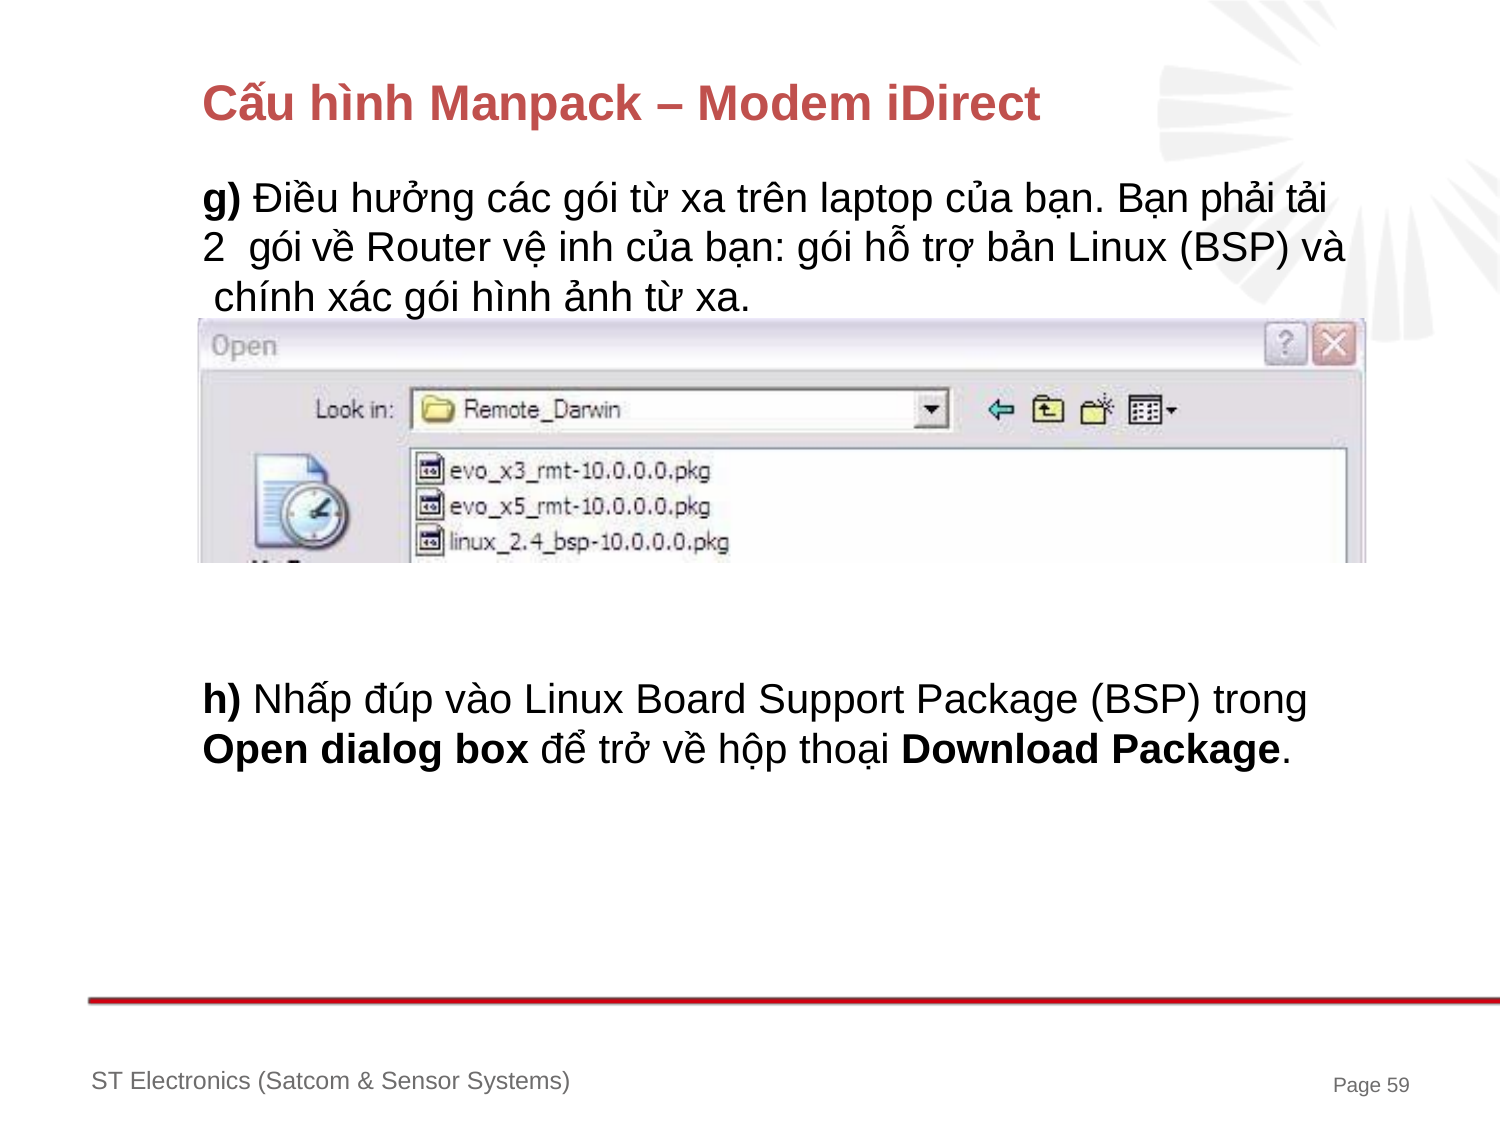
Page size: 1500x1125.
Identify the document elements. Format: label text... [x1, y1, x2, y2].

title Cấu hình Manpack – Modem iDirect [74, 50, 1426, 259]
text_box h) Nhấp đúp vào Linux Board Support Package (BSP) trong Open dialog box để trở về hộp thoại Download Package. [200, 671, 1310, 772]
text_box ST Electronics (Satcom & Sensor Systems) [89, 1067, 574, 1095]
text_box g) Điều hưởng các gói từ xa trên laptop của bạn. Bạn phải tải 2 gói về Router vệ inh của bạn: gói hỗ trợ bản Linux (BSP) và chính xác gói hình ảnh từ xa. [200, 172, 1357, 321]
text_box [197, 318, 1367, 563]
picture [0, 0, 1500, 1125]
text_box Page 59 [1331, 1073, 1413, 1097]
